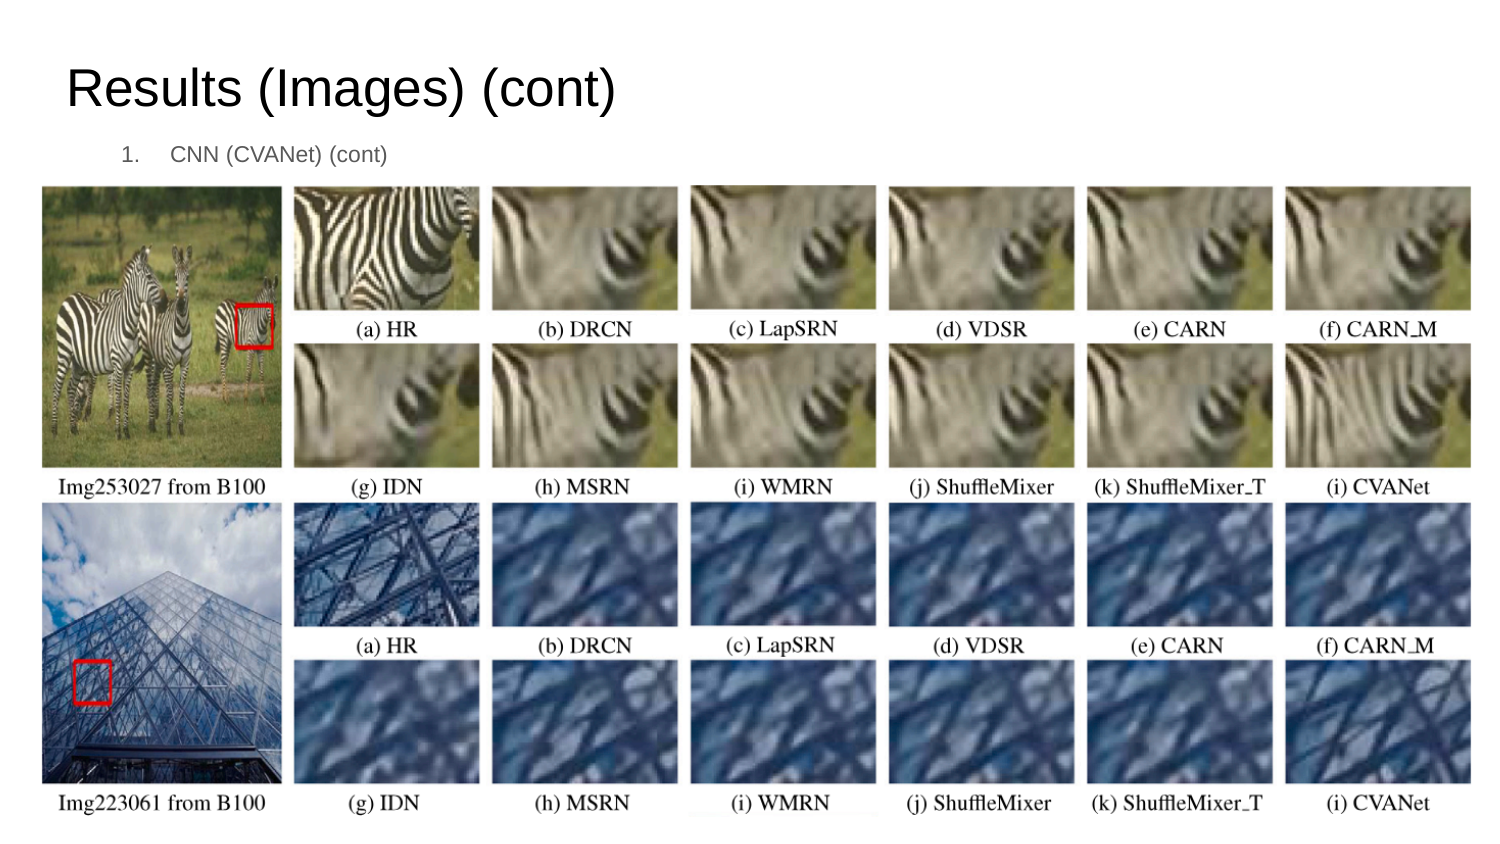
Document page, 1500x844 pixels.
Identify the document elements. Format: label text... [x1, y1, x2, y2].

picture [32, 172, 1483, 818]
title Results (Images) (cont) [51, 37, 1449, 132]
text_box CNN (CVANet) (cont) [79, 124, 464, 164]
